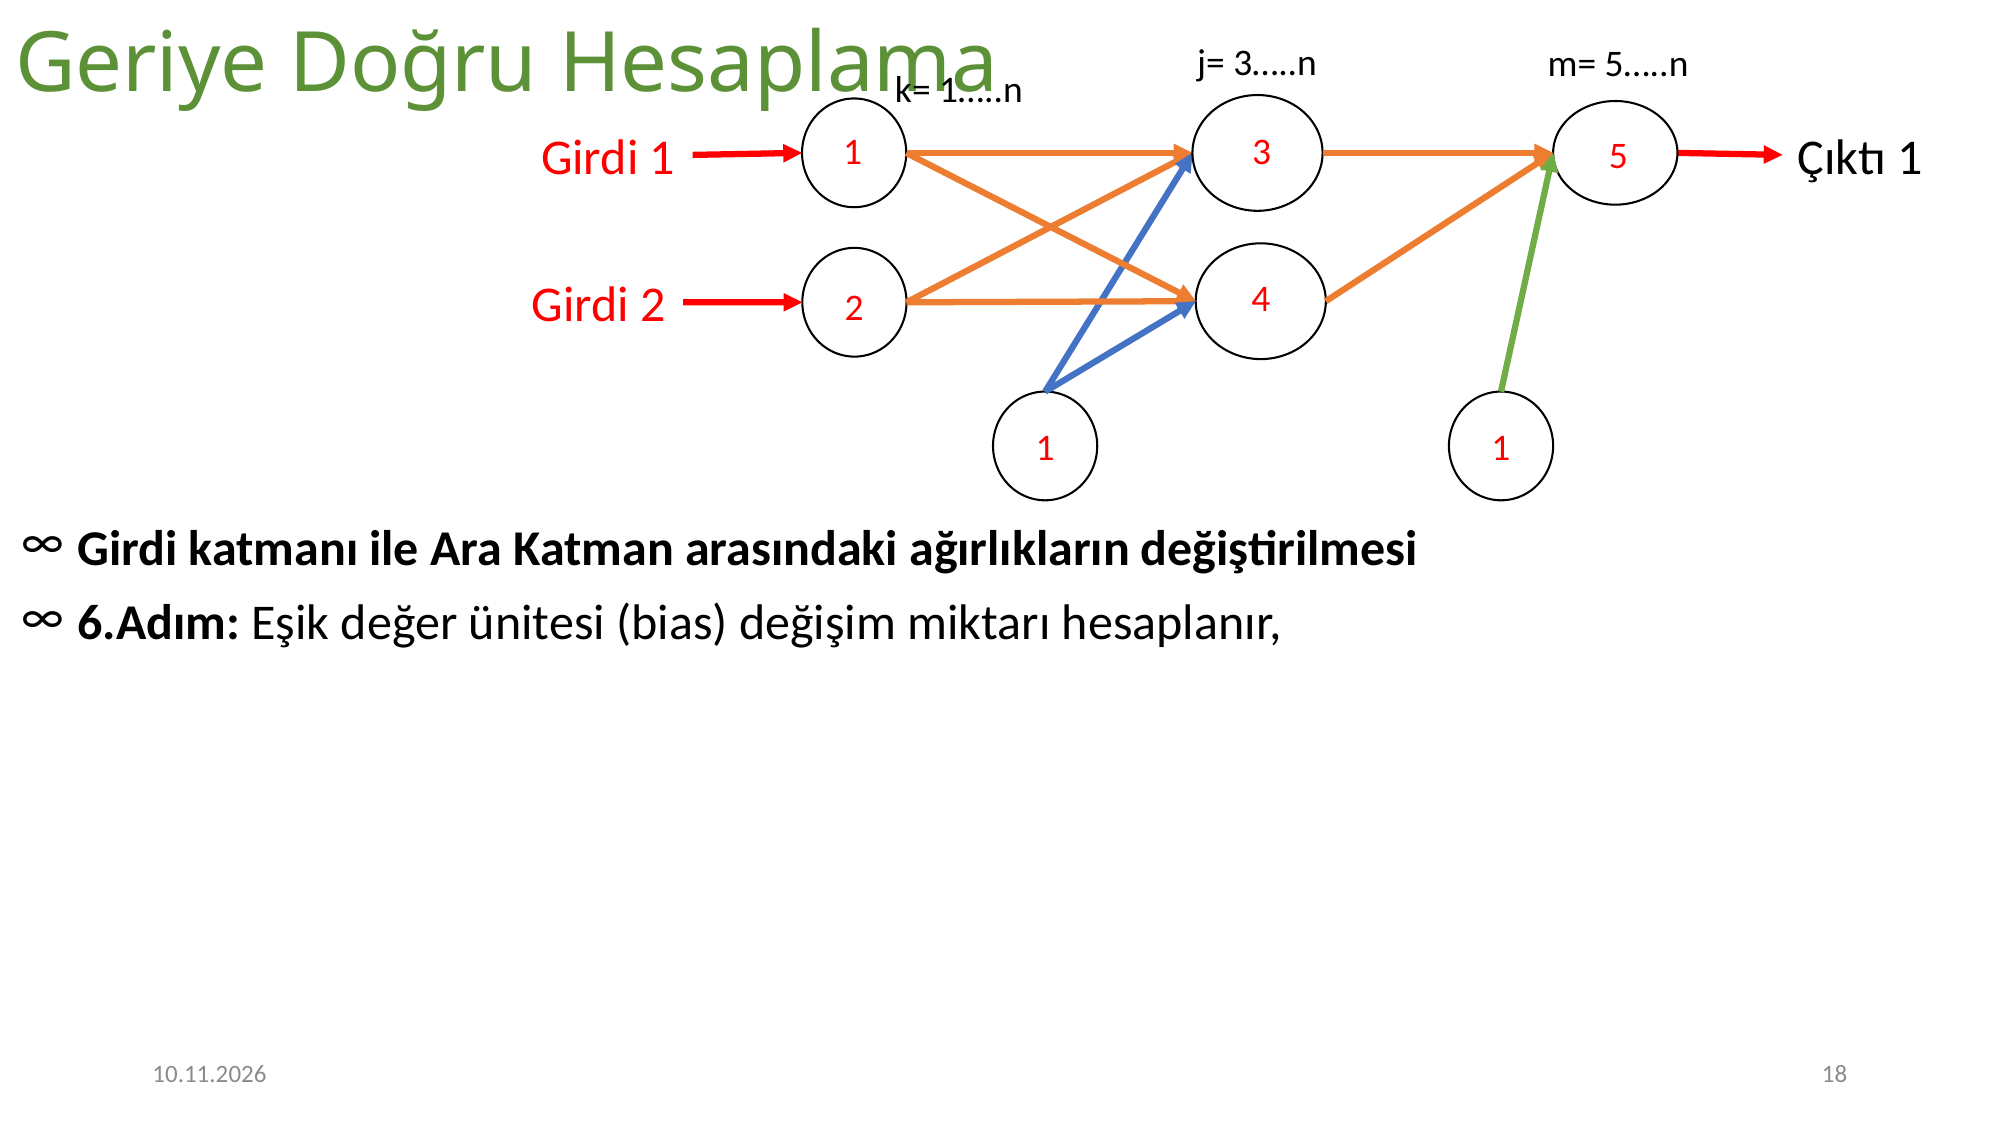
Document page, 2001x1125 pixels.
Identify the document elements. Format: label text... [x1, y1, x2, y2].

text_box [1552, 99, 1679, 206]
text_box 3 [1218, 119, 1305, 180]
text_box 1 [809, 119, 896, 180]
text_box [1196, 242, 1327, 361]
text_box 1 [991, 390, 1099, 502]
text_box Çıktı 1 [1782, 123, 1950, 187]
text_box [812, 336, 897, 358]
text_box m= 5…..n [1474, 31, 1763, 92]
text_box 4 [1217, 266, 1305, 327]
text_box k= 1…..n [815, 57, 1103, 117]
title Geriye Doğru Hesaplama [0, 0, 1346, 117]
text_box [1325, 153, 1500, 302]
text_box j= 3…..n [1113, 30, 1401, 90]
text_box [906, 152, 1196, 301]
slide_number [137, 1042, 588, 1103]
text_box [801, 115, 908, 209]
text_box 1 [1447, 390, 1555, 502]
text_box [1045, 301, 1196, 392]
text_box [1500, 152, 1554, 392]
text_box Girdi 1 [526, 123, 693, 187]
slide_number 18 [1412, 1042, 1863, 1103]
text_box 5 [1574, 123, 1662, 184]
text_box [801, 246, 908, 334]
text_box [1191, 93, 1324, 212]
text_box Girdi 2 [516, 271, 684, 334]
text_box 2 [810, 275, 898, 336]
